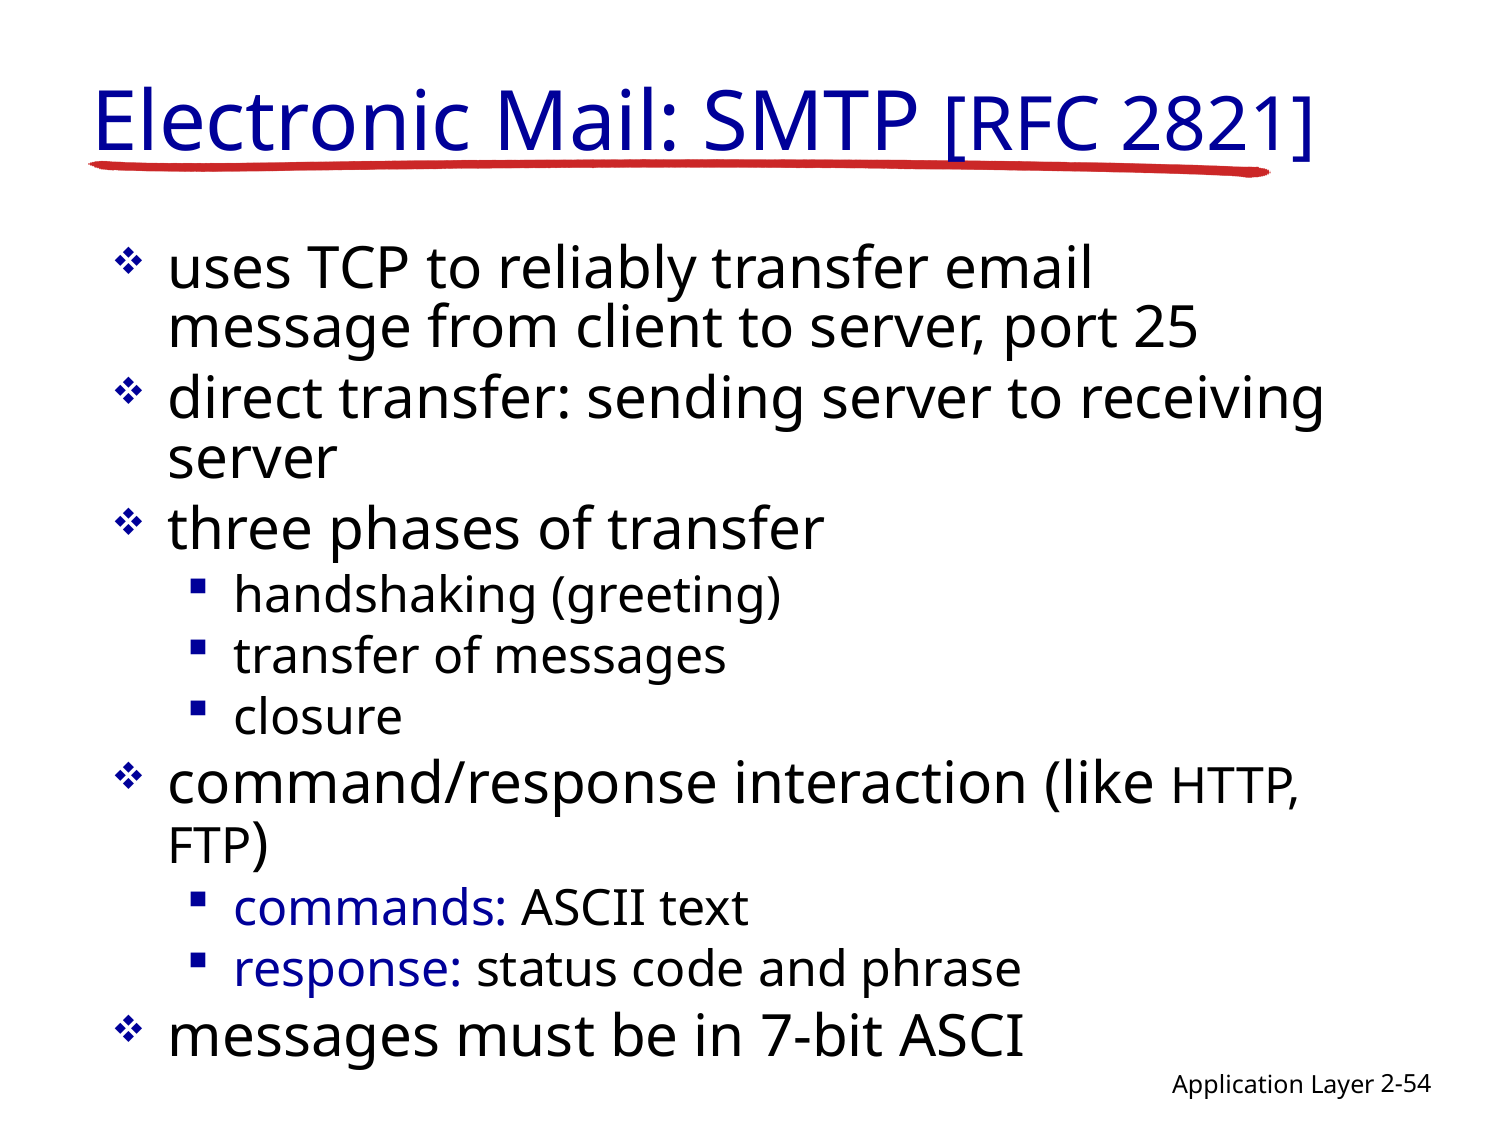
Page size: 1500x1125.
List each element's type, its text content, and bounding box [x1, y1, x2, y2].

title Electronic Mail: SMTP [RFC 2821] [76, 38, 1352, 196]
picture [83, 154, 1284, 184]
list uses TCP to reliably transfer email message from client to server, port 25 direct transfer: sending server to receiving server three phases of transfer handshaking (greeting) transfer of messages closure command/response interaction (like HTTP, FTP) commands: ASCII text response: status code and phrase messages must be in 7-bit ASCI [96, 233, 1349, 996]
slide_number 2-54 [1365, 1059, 1477, 1106]
footer Application Layer [914, 1060, 1391, 1109]
